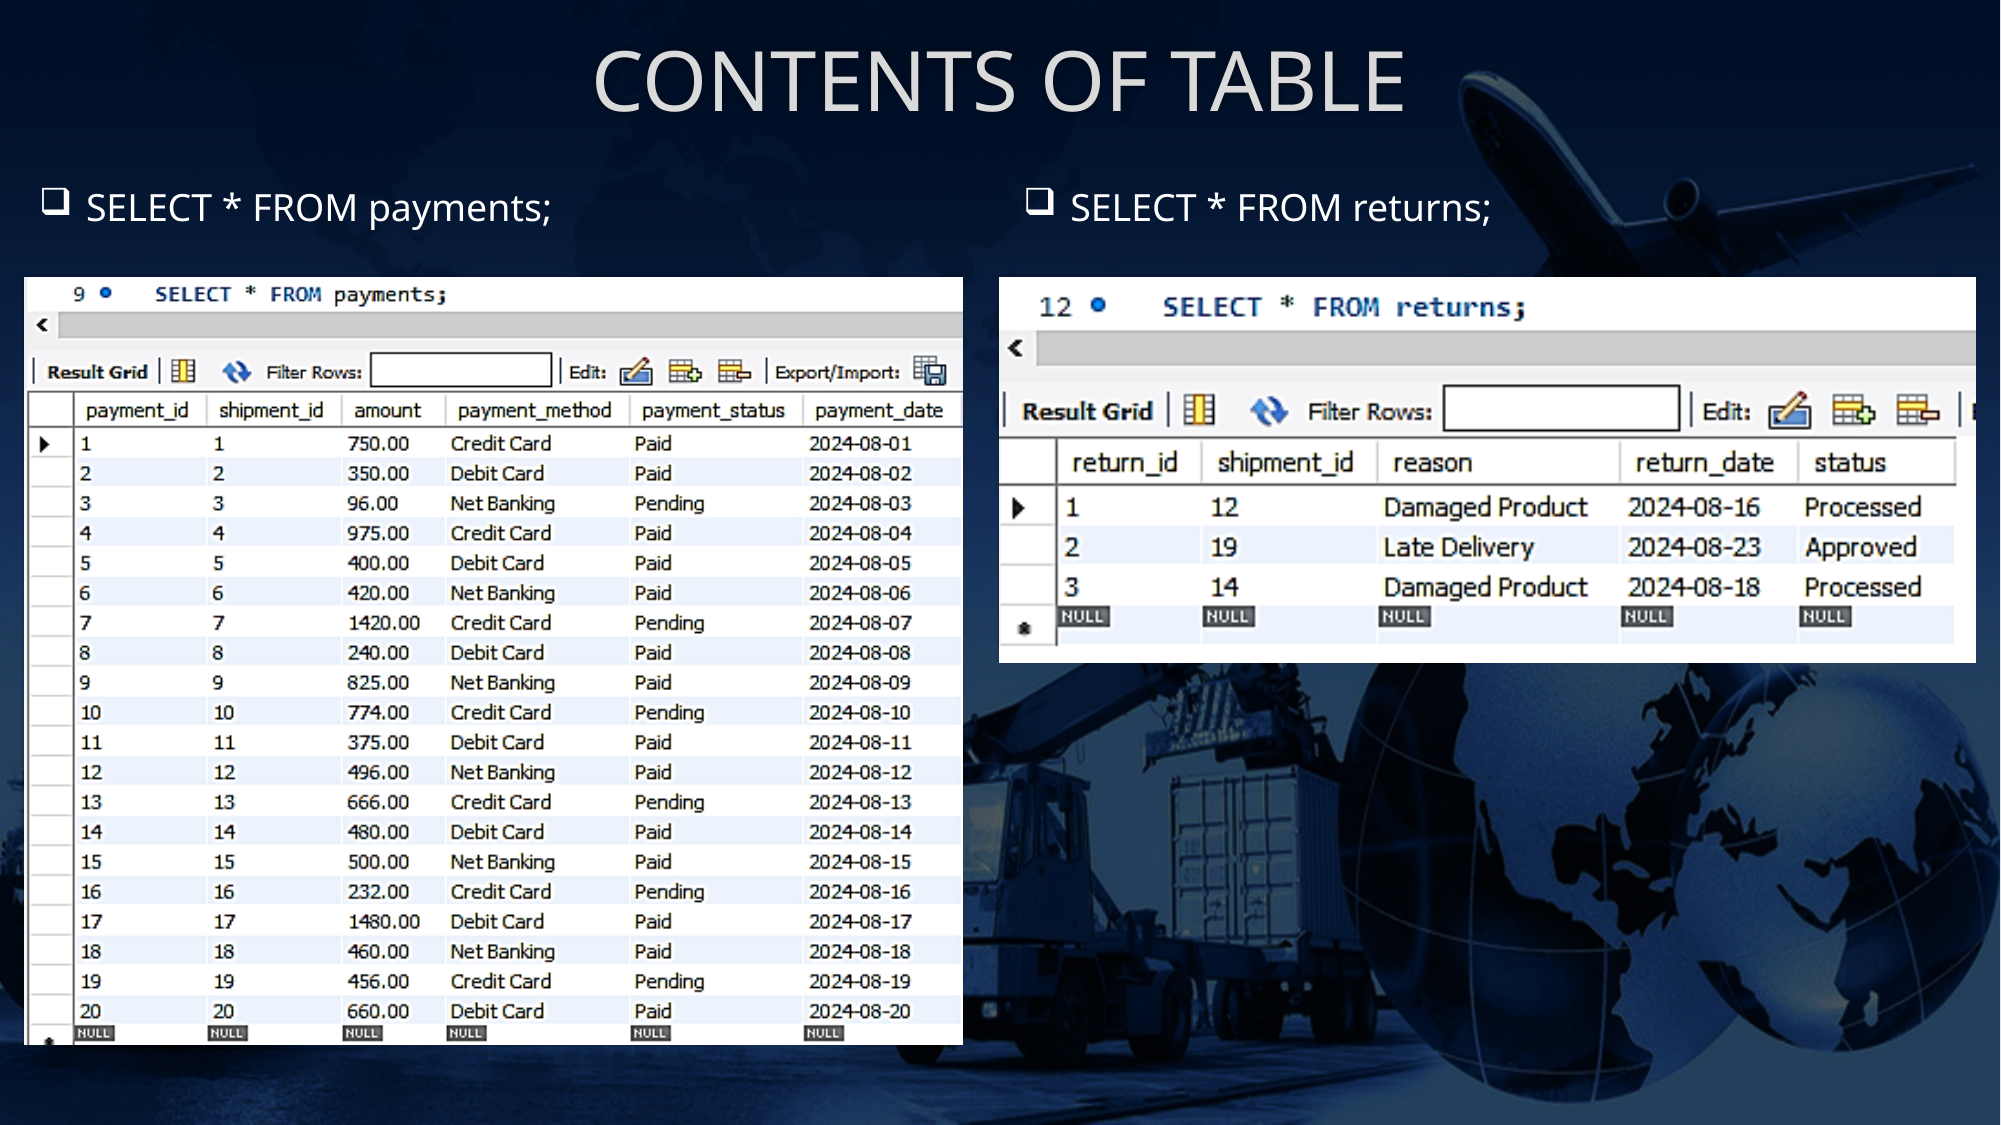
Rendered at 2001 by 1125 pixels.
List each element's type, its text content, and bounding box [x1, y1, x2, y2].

text_box SELECT * FROM returns; [1008, 176, 1967, 236]
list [999, 277, 1976, 663]
picture [0, 0, 2001, 1125]
text_box SELECT * FROM payments; [24, 176, 980, 236]
title CONTENTS OF TABLE [150, 0, 1850, 158]
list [24, 277, 963, 1045]
